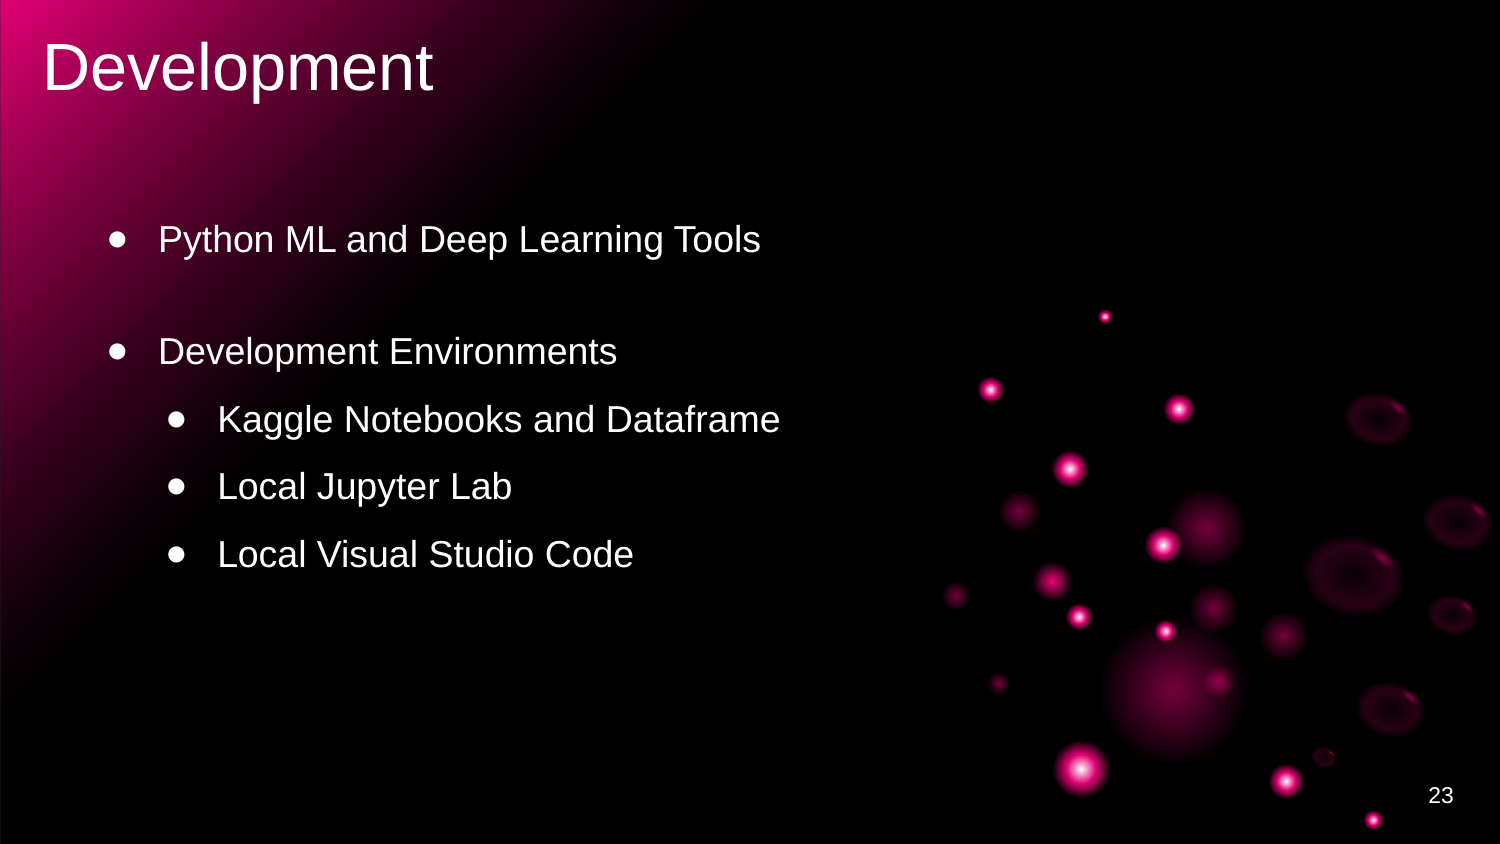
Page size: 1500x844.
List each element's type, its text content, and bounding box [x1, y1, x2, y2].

picture [0, 0, 1500, 844]
title Development [42, 32, 1458, 99]
slide_number ‹#› [1406, 776, 1454, 813]
list Python ML and Deep Learning Tools Development Environments Kaggle Notebooks and Dataframe Local Jupyter Lab Local Visual Studio Code [84, 192, 1458, 718]
